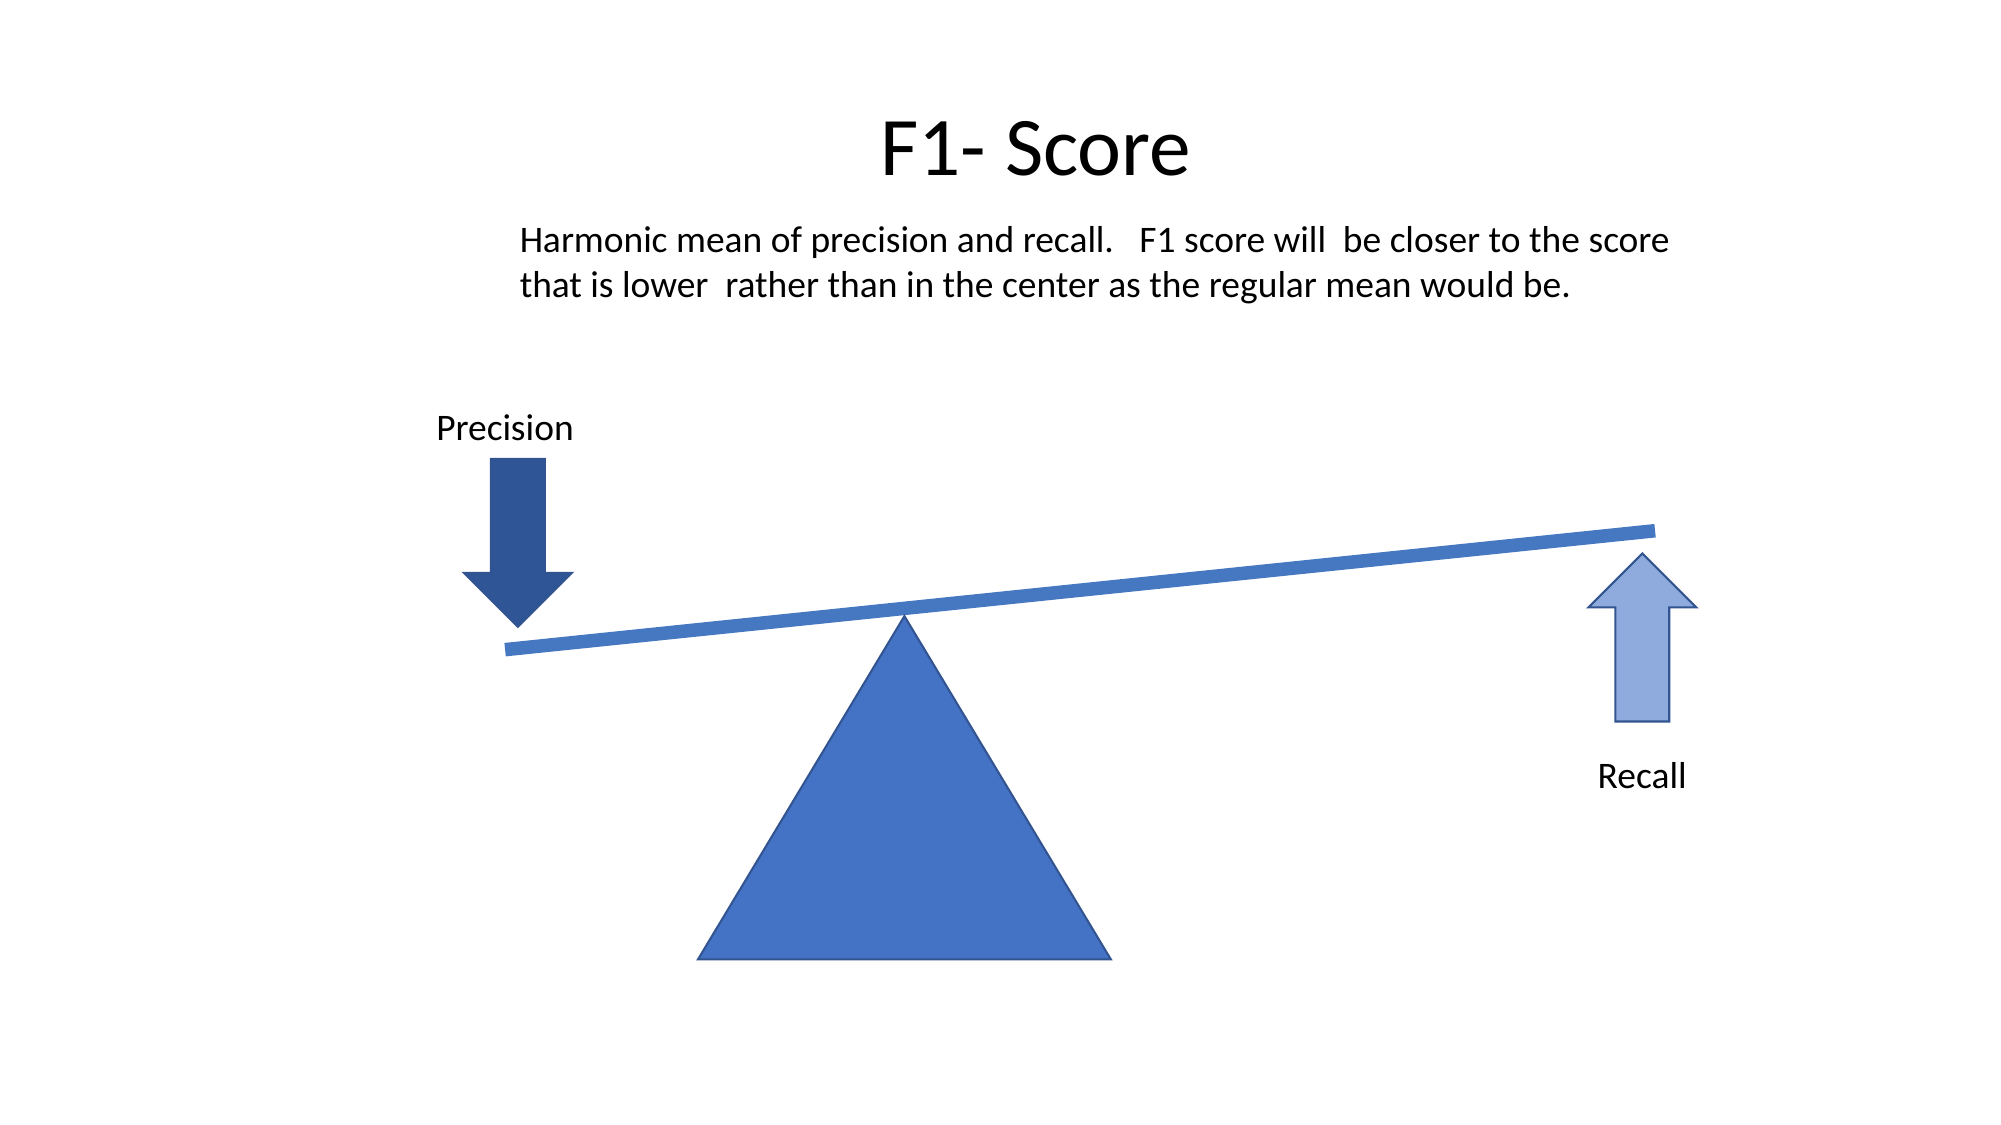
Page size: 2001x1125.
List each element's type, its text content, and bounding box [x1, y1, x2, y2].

text_box Harmonic mean of precision and recall. F1 score will be closer to the score that is lower rather than in the center as the regular mean would be. [505, 207, 1732, 312]
text_box [461, 457, 546, 616]
text_box Precision [339, 395, 671, 455]
text_box F1- Score [600, 84, 1472, 200]
text_box Recall [1476, 744, 1808, 804]
text_box [1614, 565, 1699, 723]
text_box [696, 650, 1113, 961]
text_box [505, 530, 1656, 650]
